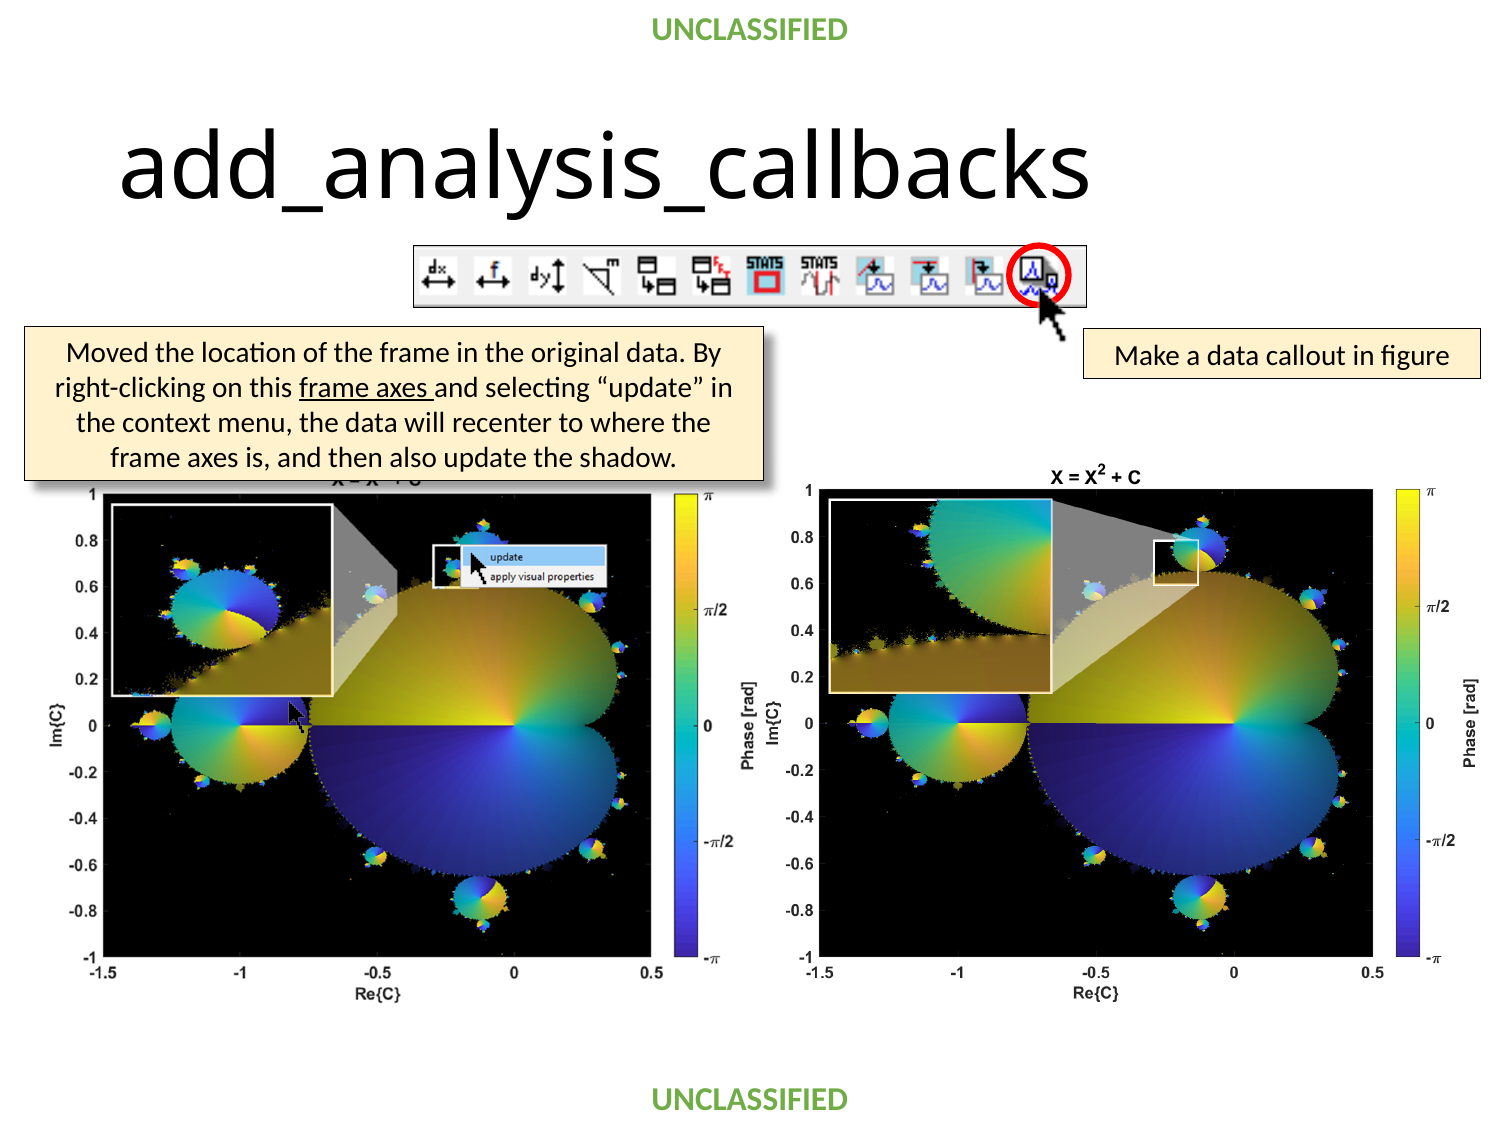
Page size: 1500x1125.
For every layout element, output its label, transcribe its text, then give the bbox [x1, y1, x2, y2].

title add_analysis_callbacks [103, 59, 1397, 278]
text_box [1009, 245, 1481, 380]
text_box Moved the location of the frame in the original data. By right-clicking on this frame axes and selecting “update” in the context menu, the data will recenter to where the frame axes is, and then also update the shadow. [24, 326, 764, 481]
picture [413, 245, 1009, 308]
picture [43, 461, 1481, 1004]
